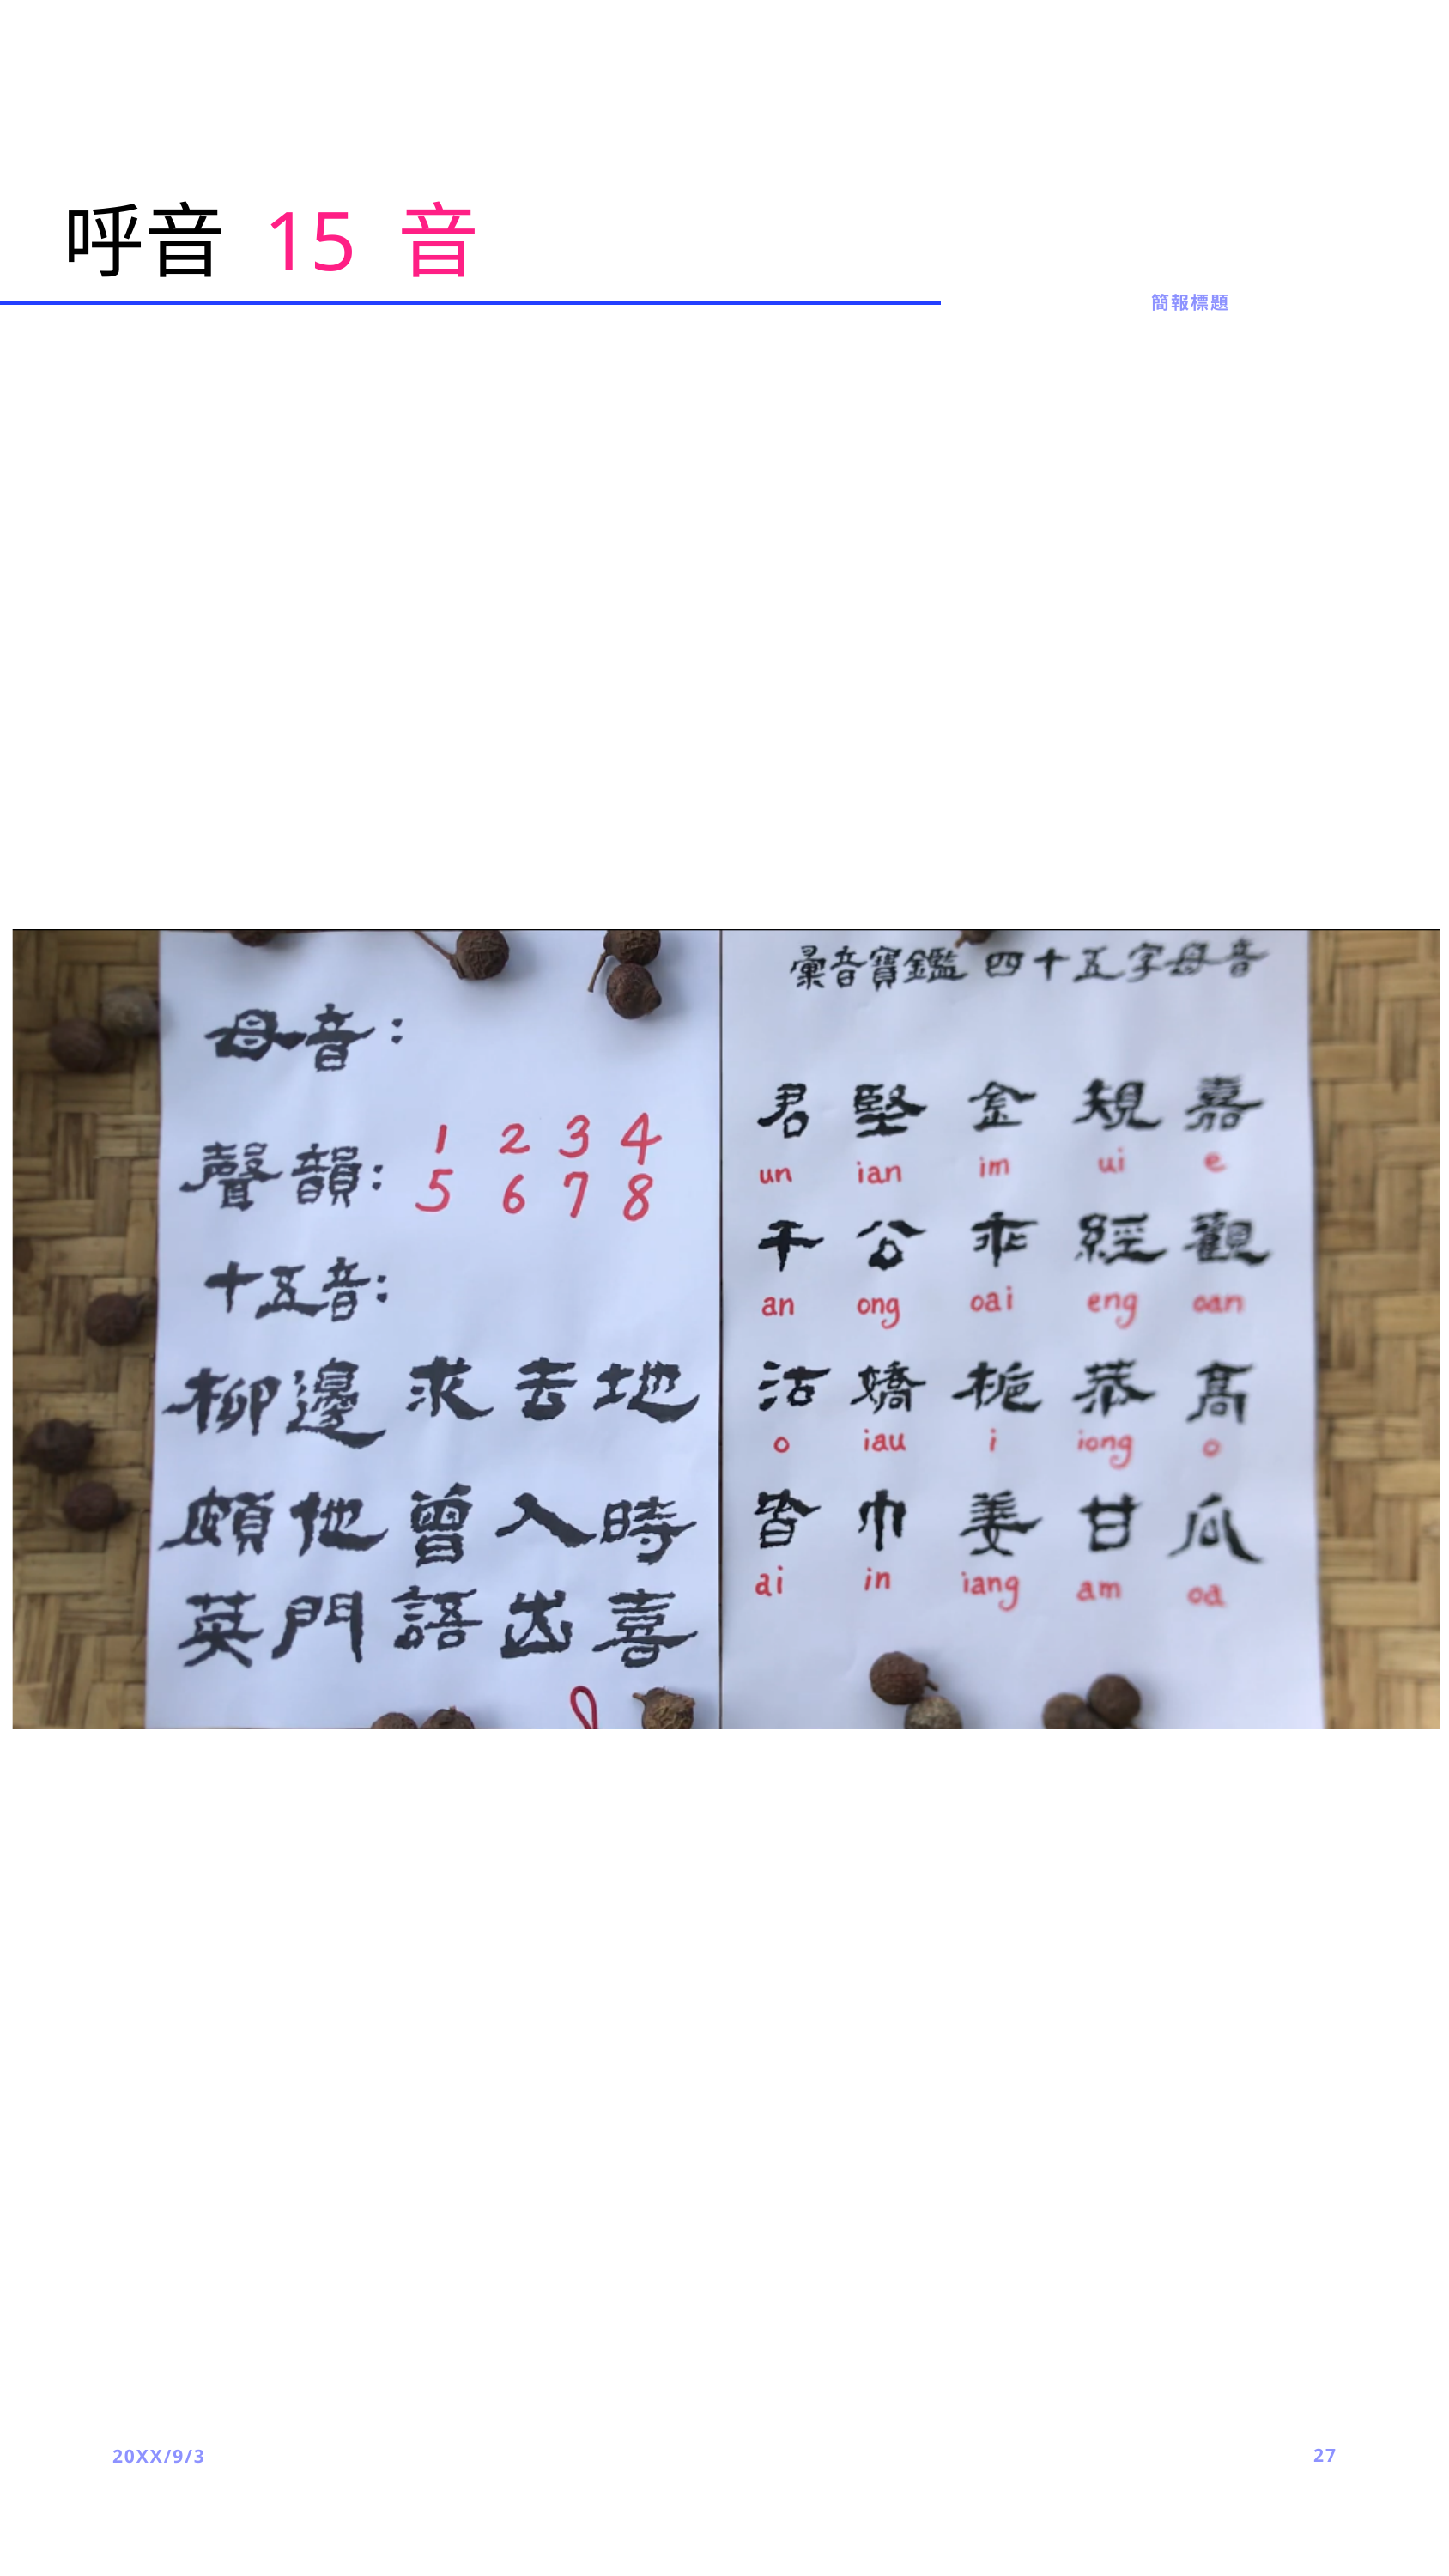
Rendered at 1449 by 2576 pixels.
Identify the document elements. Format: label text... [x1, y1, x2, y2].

footer 簡報標題 [946, 234, 1435, 371]
title 呼音 15 音 [50, 186, 786, 295]
slide_number 27 [1022, 2387, 1349, 2525]
slide_number 20XX/9/3 [100, 2387, 426, 2525]
picture [9, 929, 1440, 1729]
